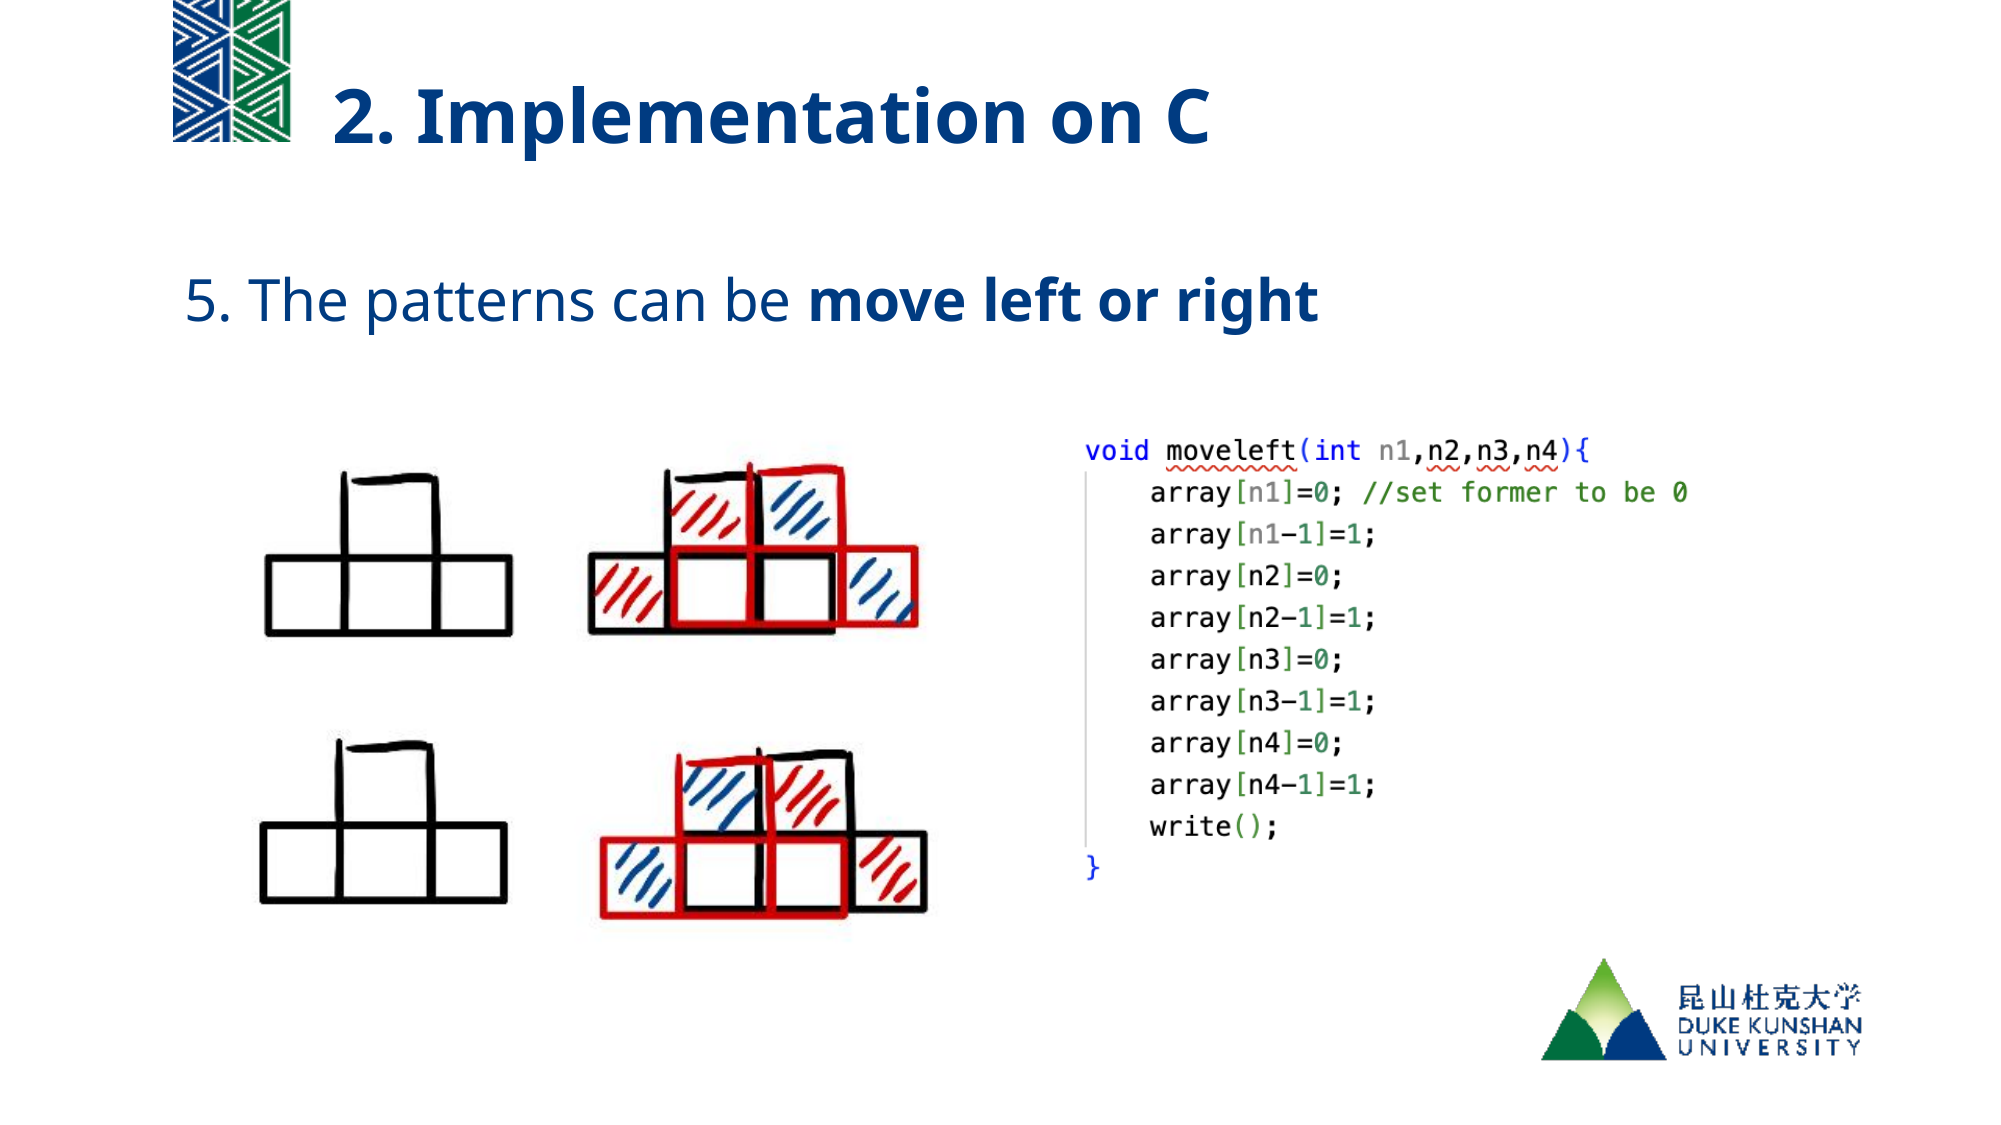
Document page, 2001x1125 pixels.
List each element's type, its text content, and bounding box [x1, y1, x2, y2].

picture [1540, 956, 1863, 1062]
picture [173, 0, 292, 142]
picture [1068, 413, 1731, 935]
list 5. The patterns can be move left or right [169, 263, 1831, 386]
picture [152, 367, 1000, 981]
title 2. Implementation on C [317, 45, 1883, 136]
